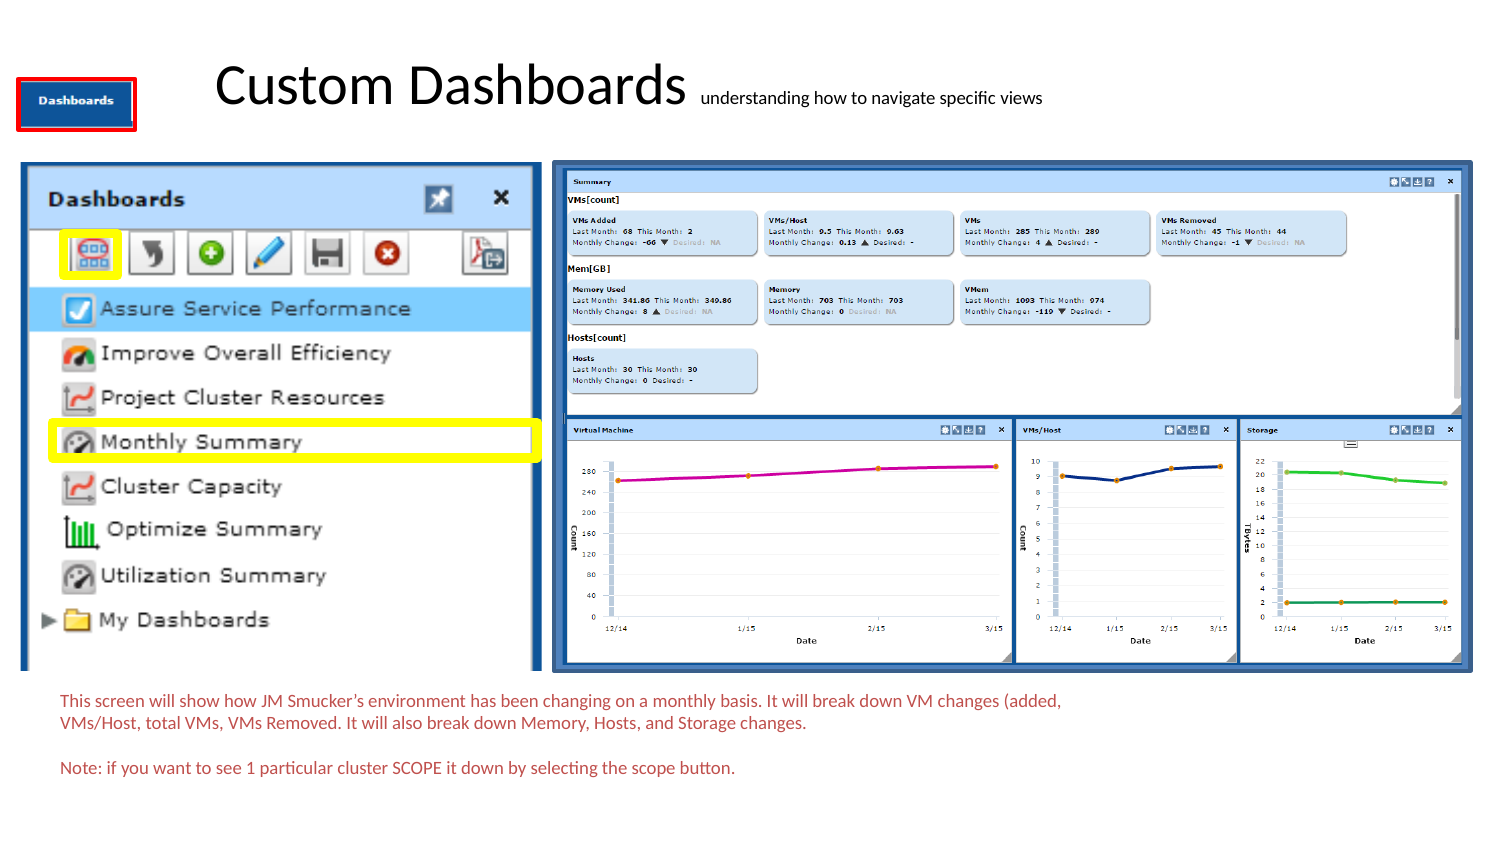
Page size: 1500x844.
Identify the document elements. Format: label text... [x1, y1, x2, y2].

text_box [552, 160, 1473, 673]
picture [20, 162, 542, 672]
text_box This screen will show how JM Smucker’s environment has been changing on a monthly basis. It will break down VM changes (added, VMs/Host, total VMs, VMs Removed. It will also break down Memory, Hosts, and Storage changes. Note: if you want to see 1 particular cluster SCOPE it down by selecting the scope button. [45, 680, 1142, 786]
title Custom Dashboards understanding how to navigate specific views [0, 0, 1058, 163]
picture [562, 168, 1463, 665]
picture [20, 80, 133, 128]
